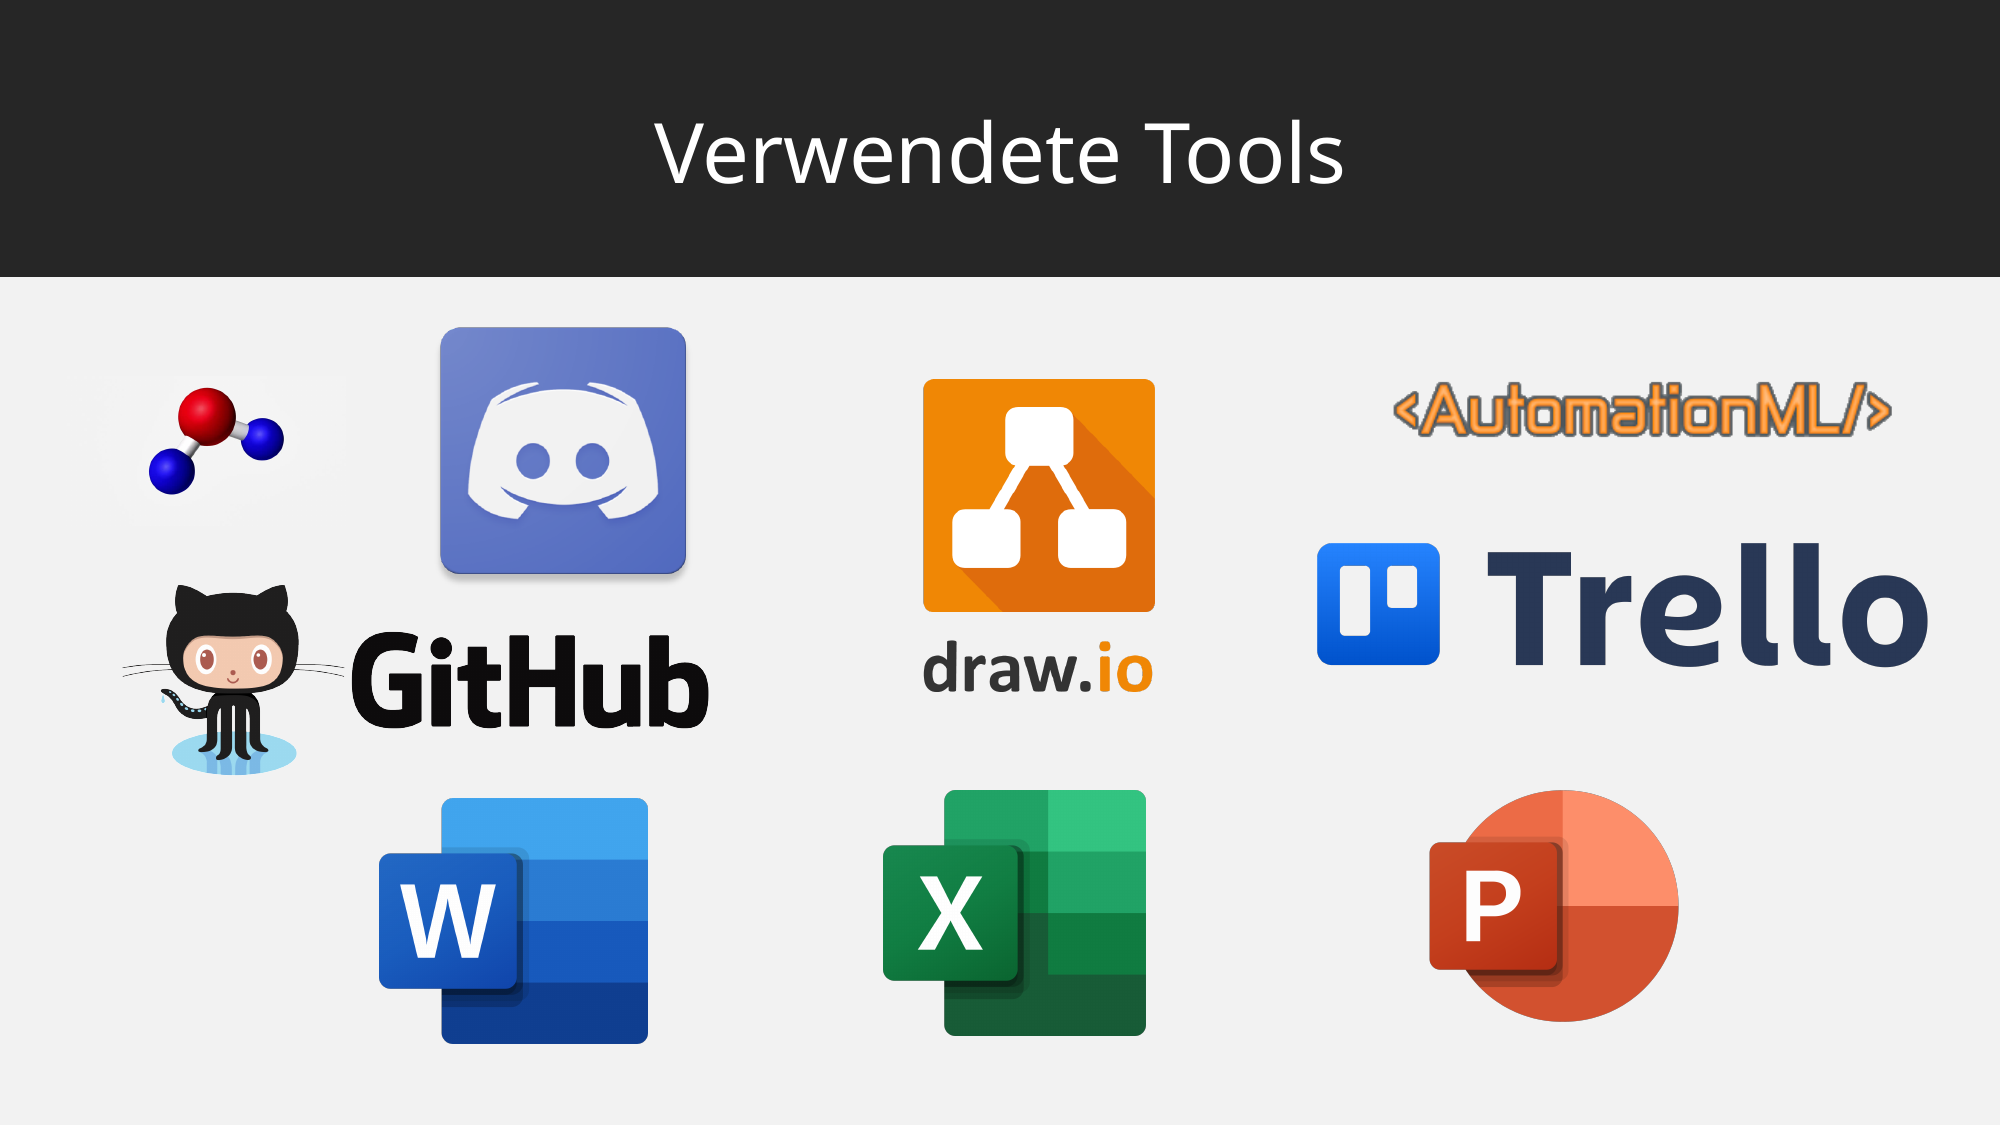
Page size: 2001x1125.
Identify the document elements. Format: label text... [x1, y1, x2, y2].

picture [117, 295, 718, 779]
picture [379, 798, 648, 1044]
picture [1316, 543, 1928, 668]
picture [62, 376, 346, 526]
picture [1361, 305, 1924, 513]
picture [1380, 733, 1727, 1079]
text_box [0, 0, 2000, 276]
text_box [0, 276, 2000, 1125]
picture [883, 790, 1146, 1036]
picture [883, 379, 1195, 692]
title Verwendete Tools [189, 104, 1812, 253]
